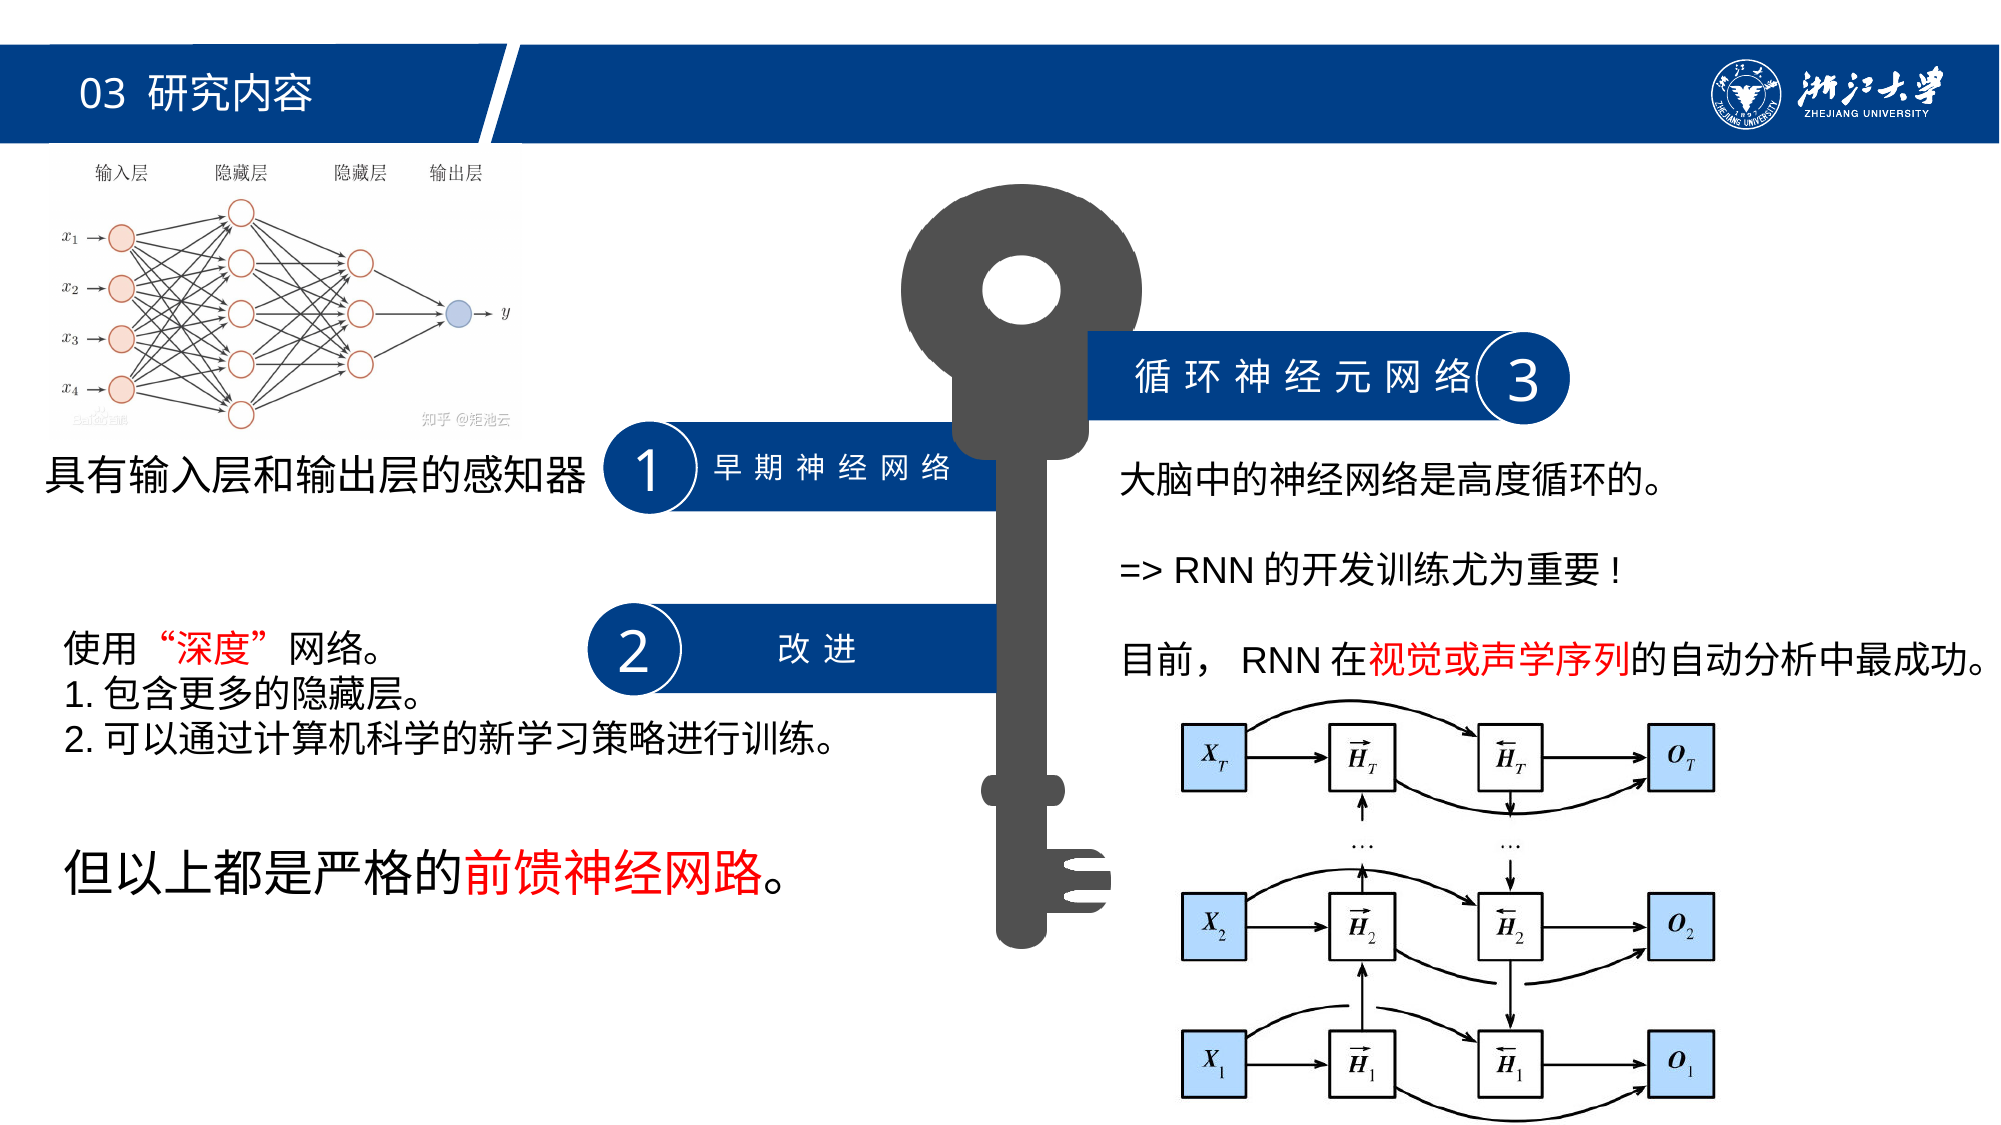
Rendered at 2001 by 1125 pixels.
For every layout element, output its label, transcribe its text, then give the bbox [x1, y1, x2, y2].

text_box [0, 43, 2000, 144]
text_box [1087, 330, 1572, 426]
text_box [602, 420, 754, 515]
picture [754, 170, 1774, 1125]
picture [48, 143, 522, 440]
text_box 但以上都是严格的前馈神经网路。 [49, 834, 754, 909]
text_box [586, 602, 997, 697]
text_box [1709, 59, 1944, 132]
text_box 大脑中的神经网络是高度循环的。 => RNN的开发训练尤为重要! 目前，RNN在视觉或声学序列的自动分析中最成功。 [1303, 448, 2000, 689]
text_box 具有输入层和输出层的感知器 [0, 391, 603, 487]
text_box 使用“深度”网络。 1.包含更多的隐藏层。 2.可以通过计算机科学的新学习策略进行训练。 [49, 617, 754, 767]
